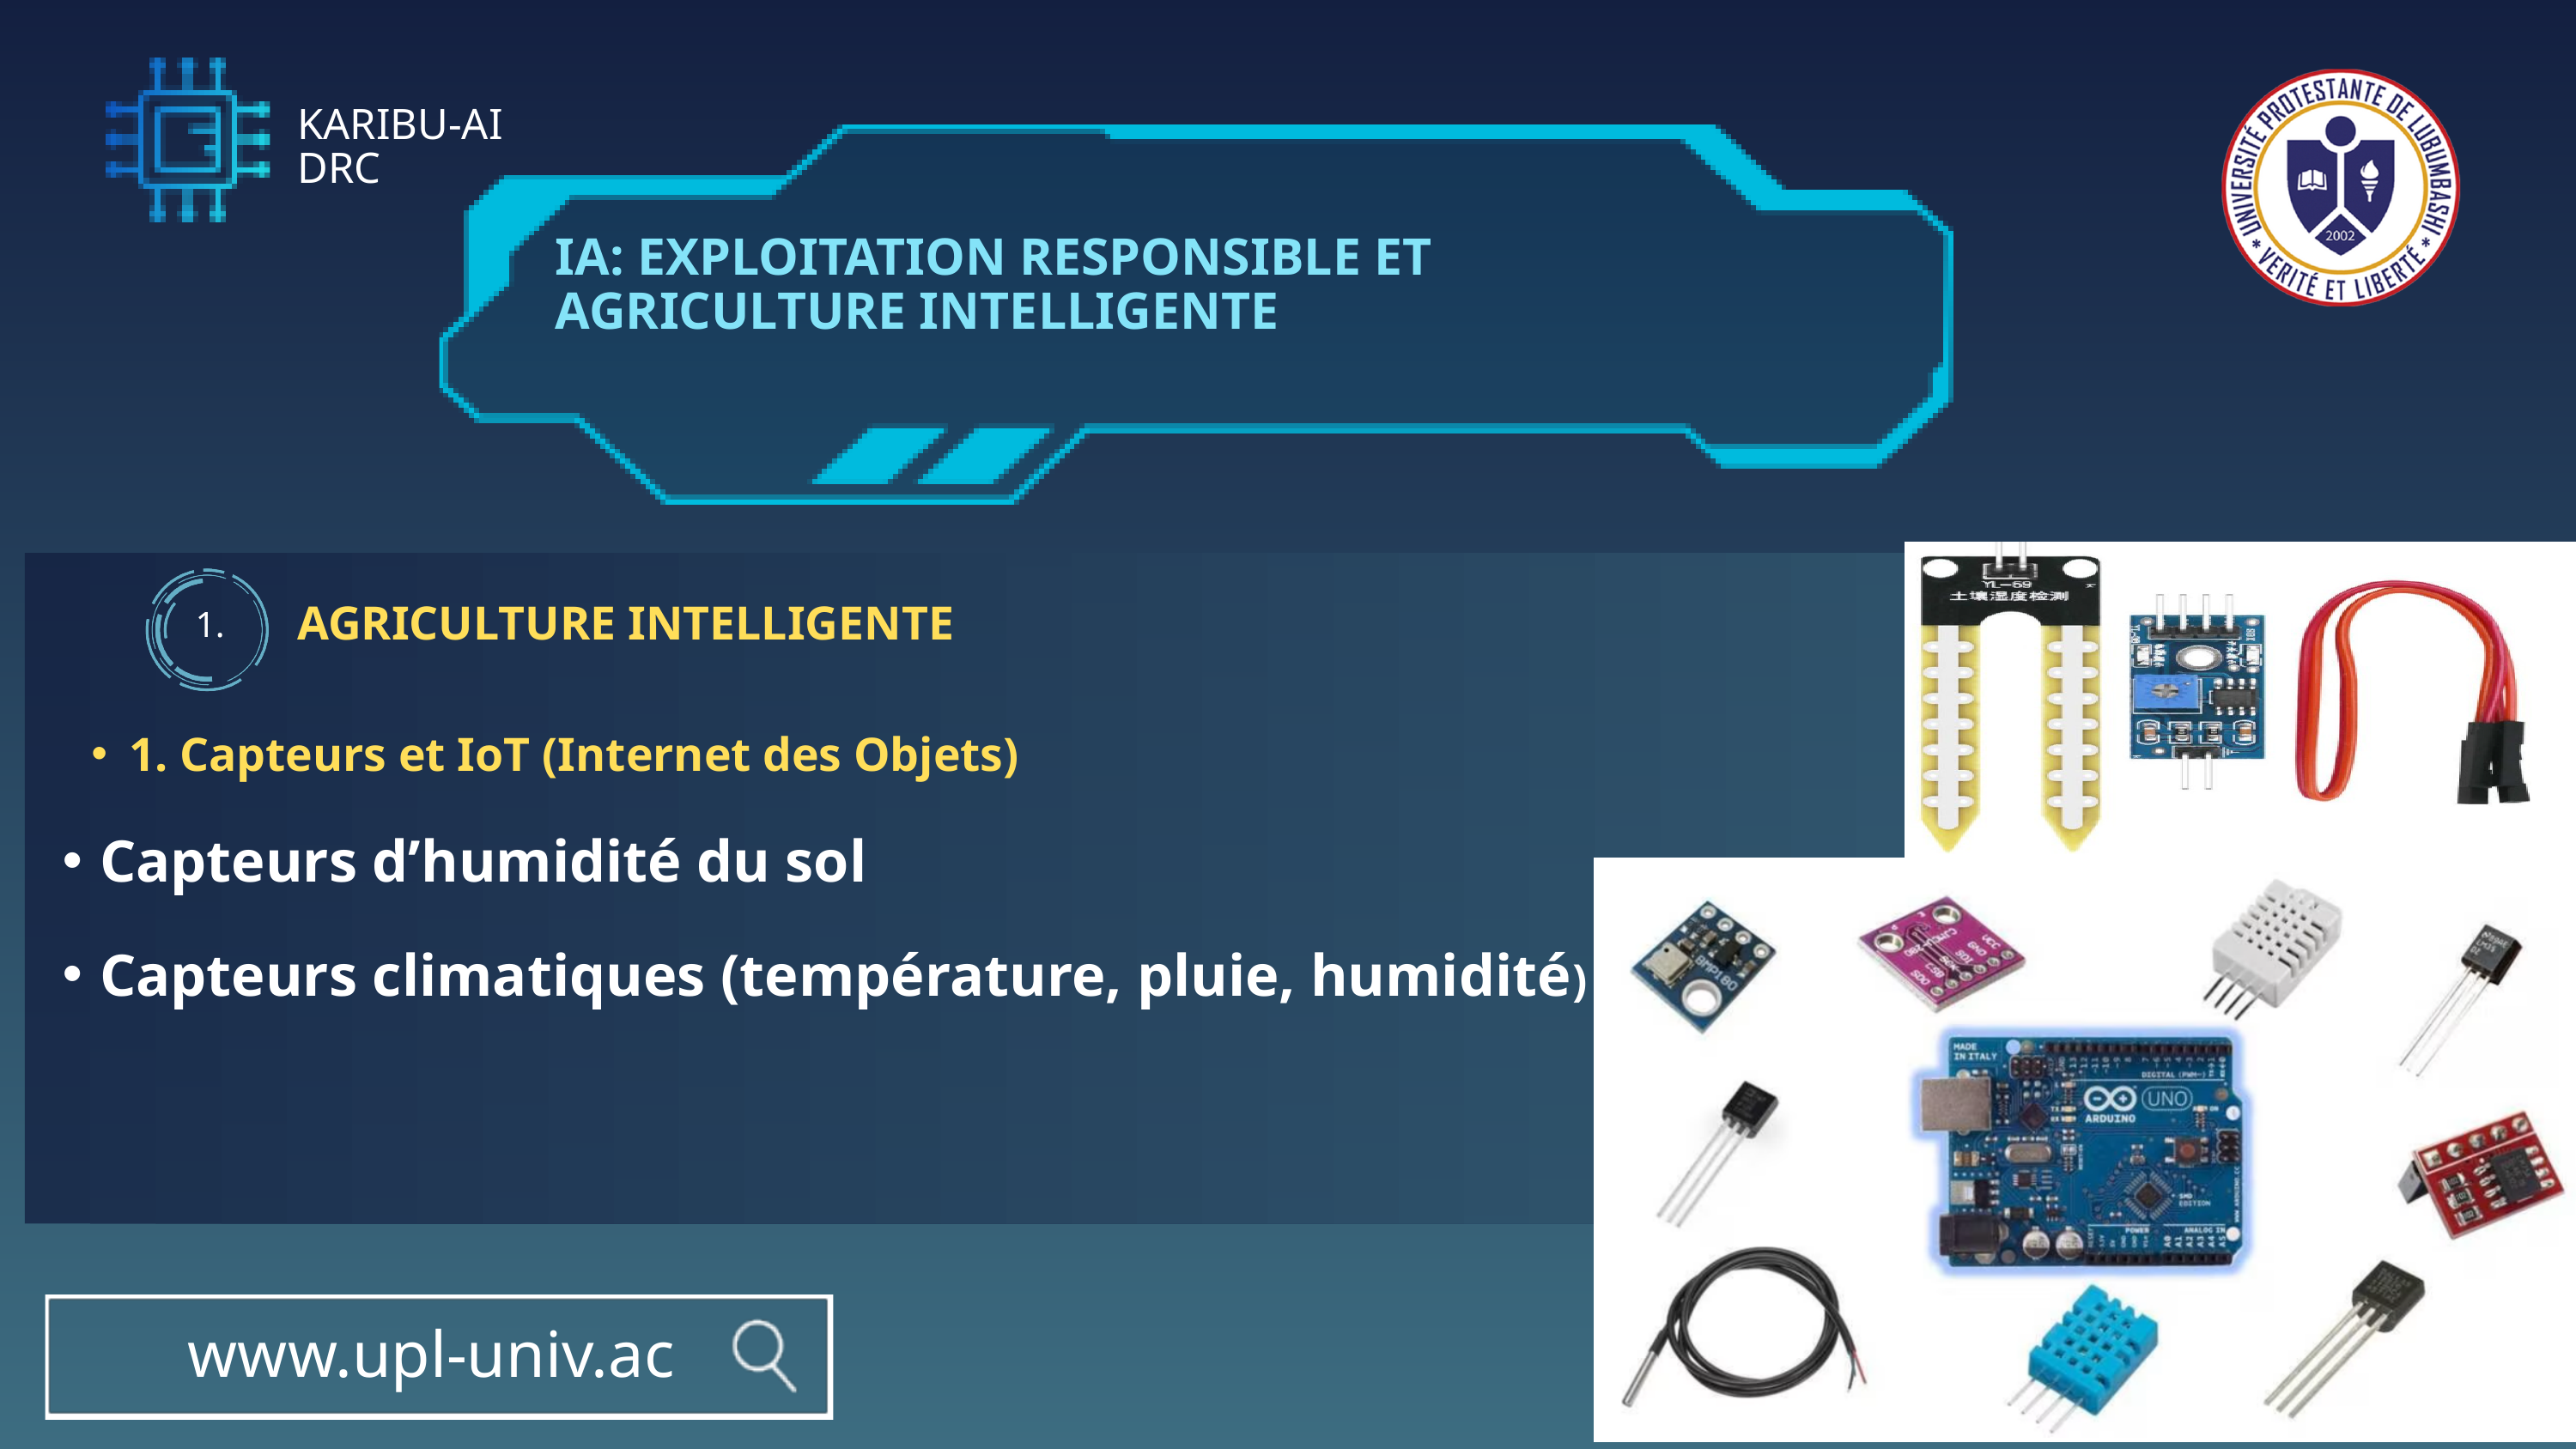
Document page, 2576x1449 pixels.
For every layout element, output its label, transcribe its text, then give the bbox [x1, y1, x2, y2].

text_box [24, 552, 1900, 1224]
text_box KARIBU-AI DRC [297, 102, 535, 192]
text_box IA: EXPLOITATION RESPONSIBLE ET AGRICULTURE INTELLIGENTE [555, 232, 1541, 340]
text_box www.upl-univ.ac [187, 1322, 766, 1390]
text_box [2210, 63, 2475, 312]
text_box [45, 1294, 834, 1420]
text_box [106, 58, 270, 222]
picture [1593, 542, 2576, 1442]
text_box [439, 124, 1953, 505]
